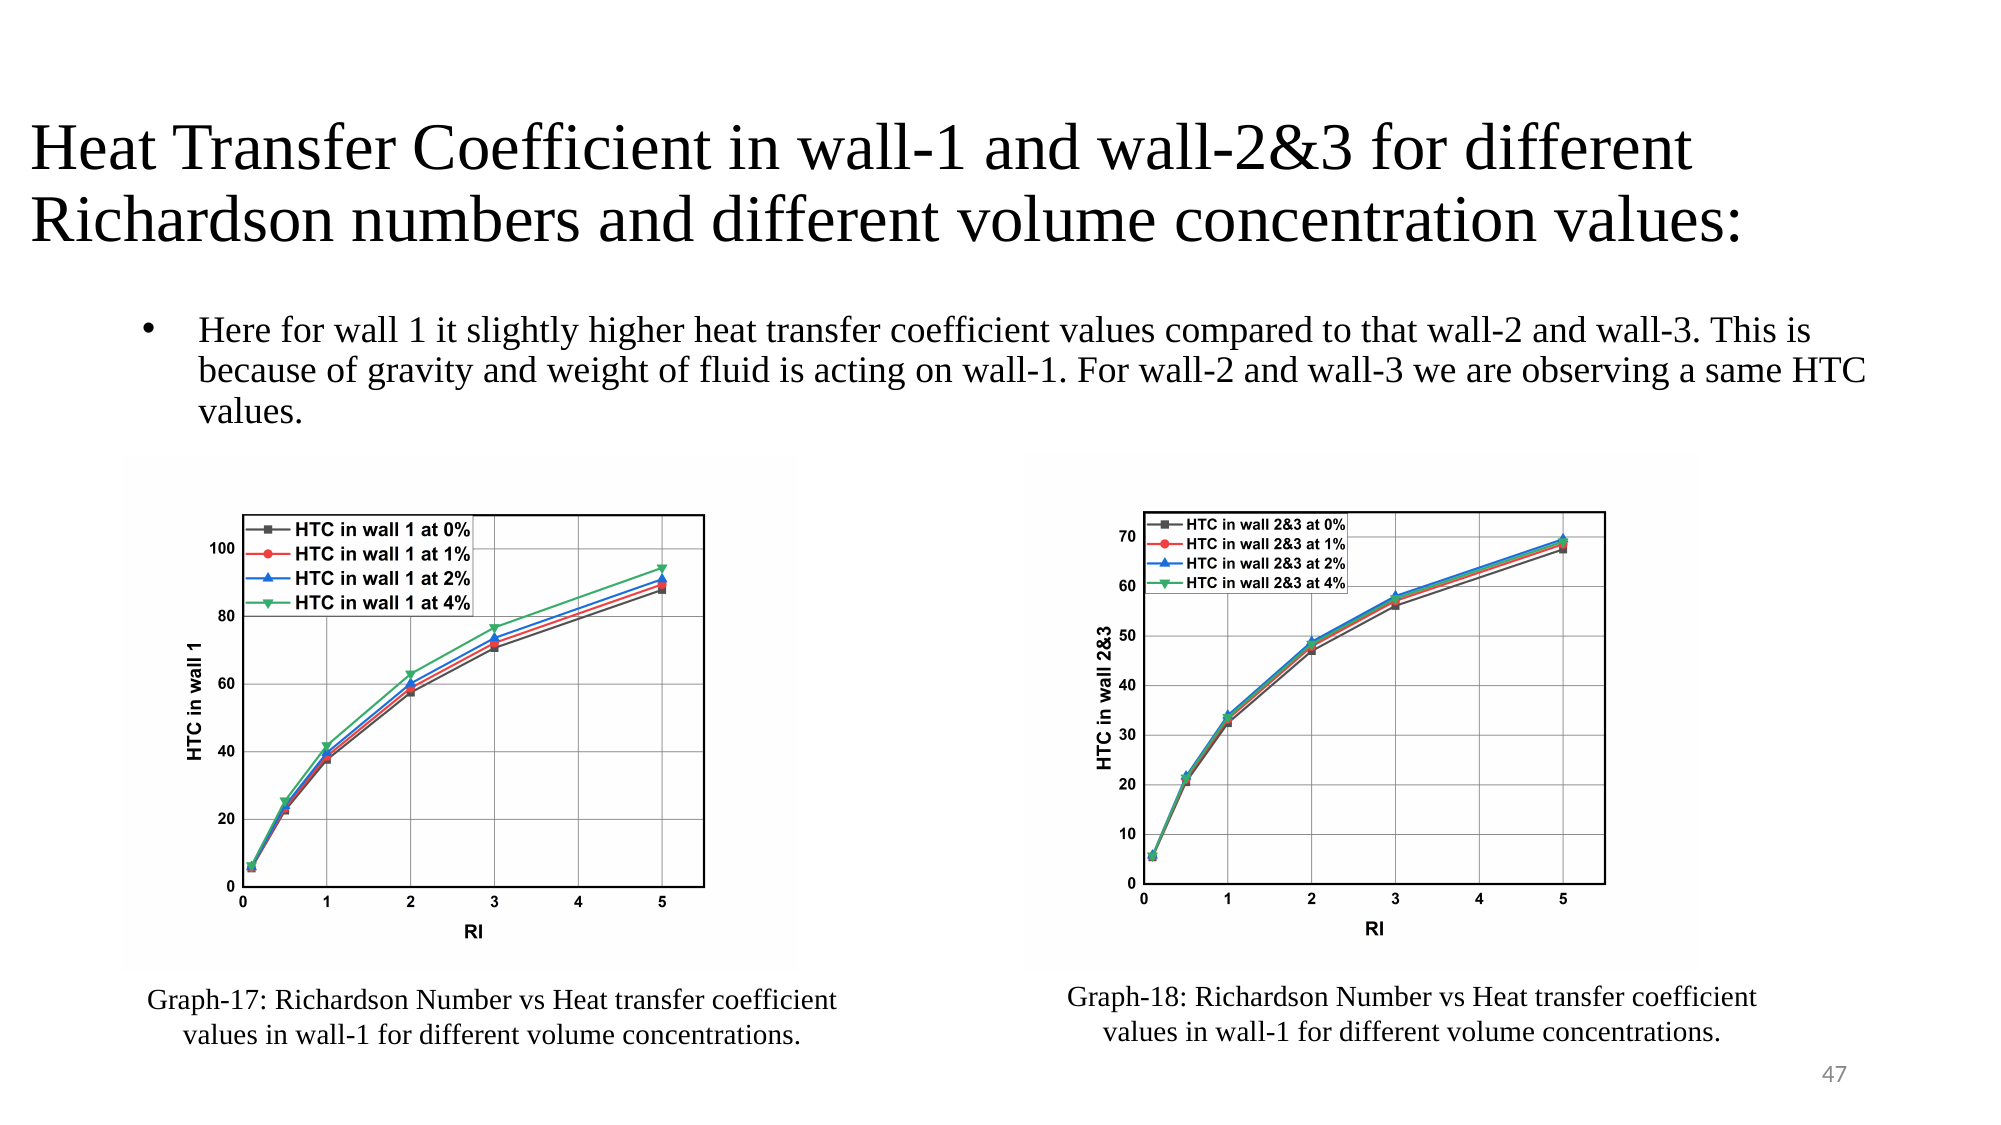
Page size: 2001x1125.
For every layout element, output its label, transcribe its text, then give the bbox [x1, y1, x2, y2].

title Heat Transfer Coefficient in wall-1 and wall-2&3 for different Richardson numbers and different volume concentration values: [15, 128, 2000, 319]
list Here for wall 1 it slightly higher heat transfer coefficient values compared to that wall-2 and wall-3. This is because of gravity and weight of fluid is acting on wall-1. For wall-2 and wall-3 we are observing a same HTC values. [108, 302, 1892, 456]
picture [122, 455, 798, 973]
picture [1023, 452, 1699, 970]
text_box Graph-17: Richardson Number vs Heat transfer coefficient values in wall-1 for different volume concentrations. [108, 973, 877, 1058]
text_box Graph-18: Richardson Number vs Heat transfer coefficient values in wall-1 for different volume concentrations. [1028, 969, 1797, 1055]
slide_number 47 [1412, 1042, 1863, 1103]
